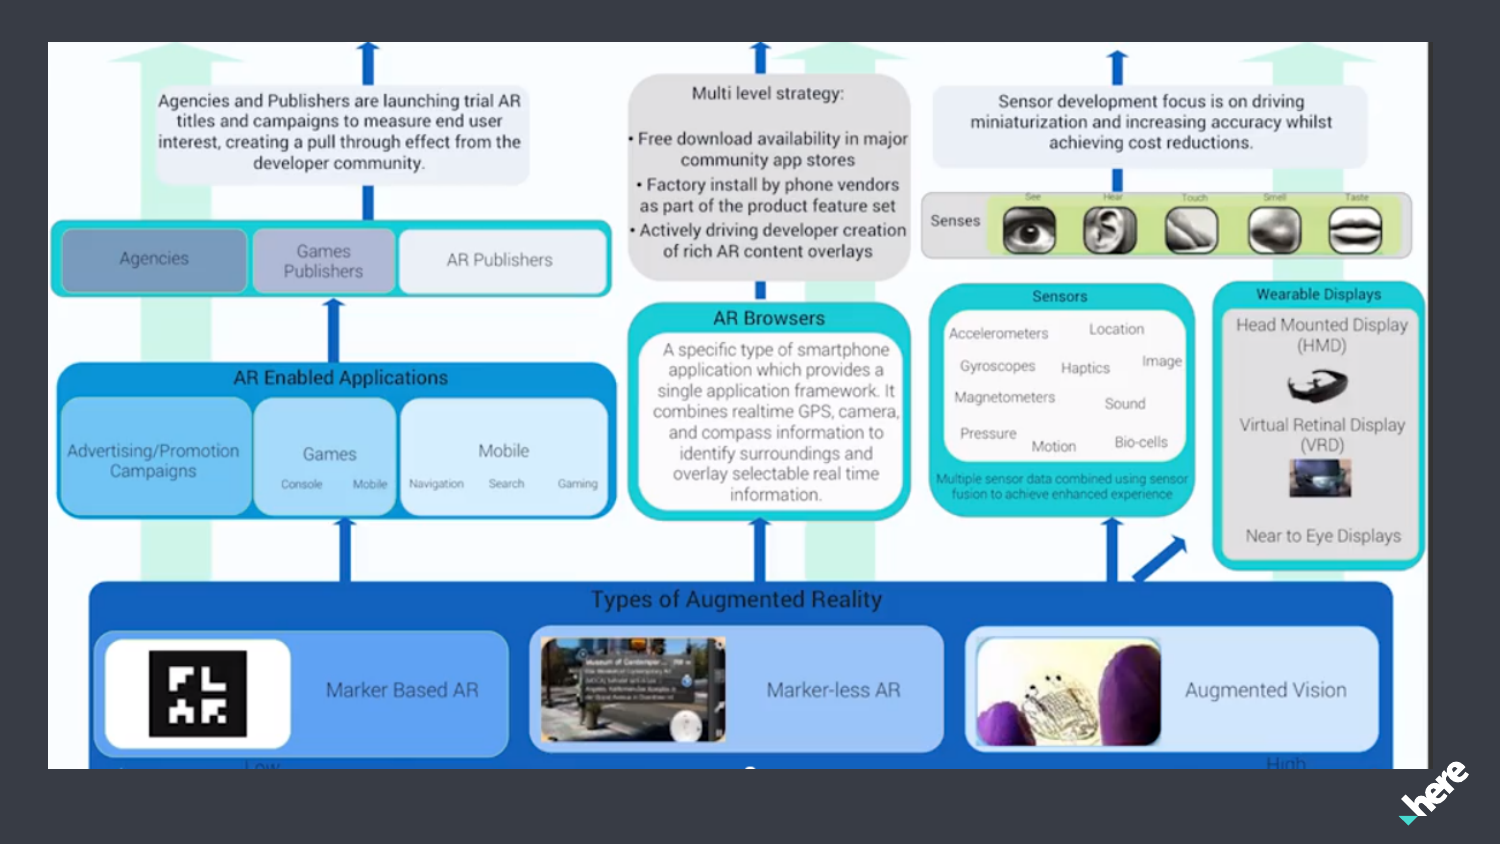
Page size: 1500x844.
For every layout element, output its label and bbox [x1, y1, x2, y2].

picture [48, 42, 1433, 769]
